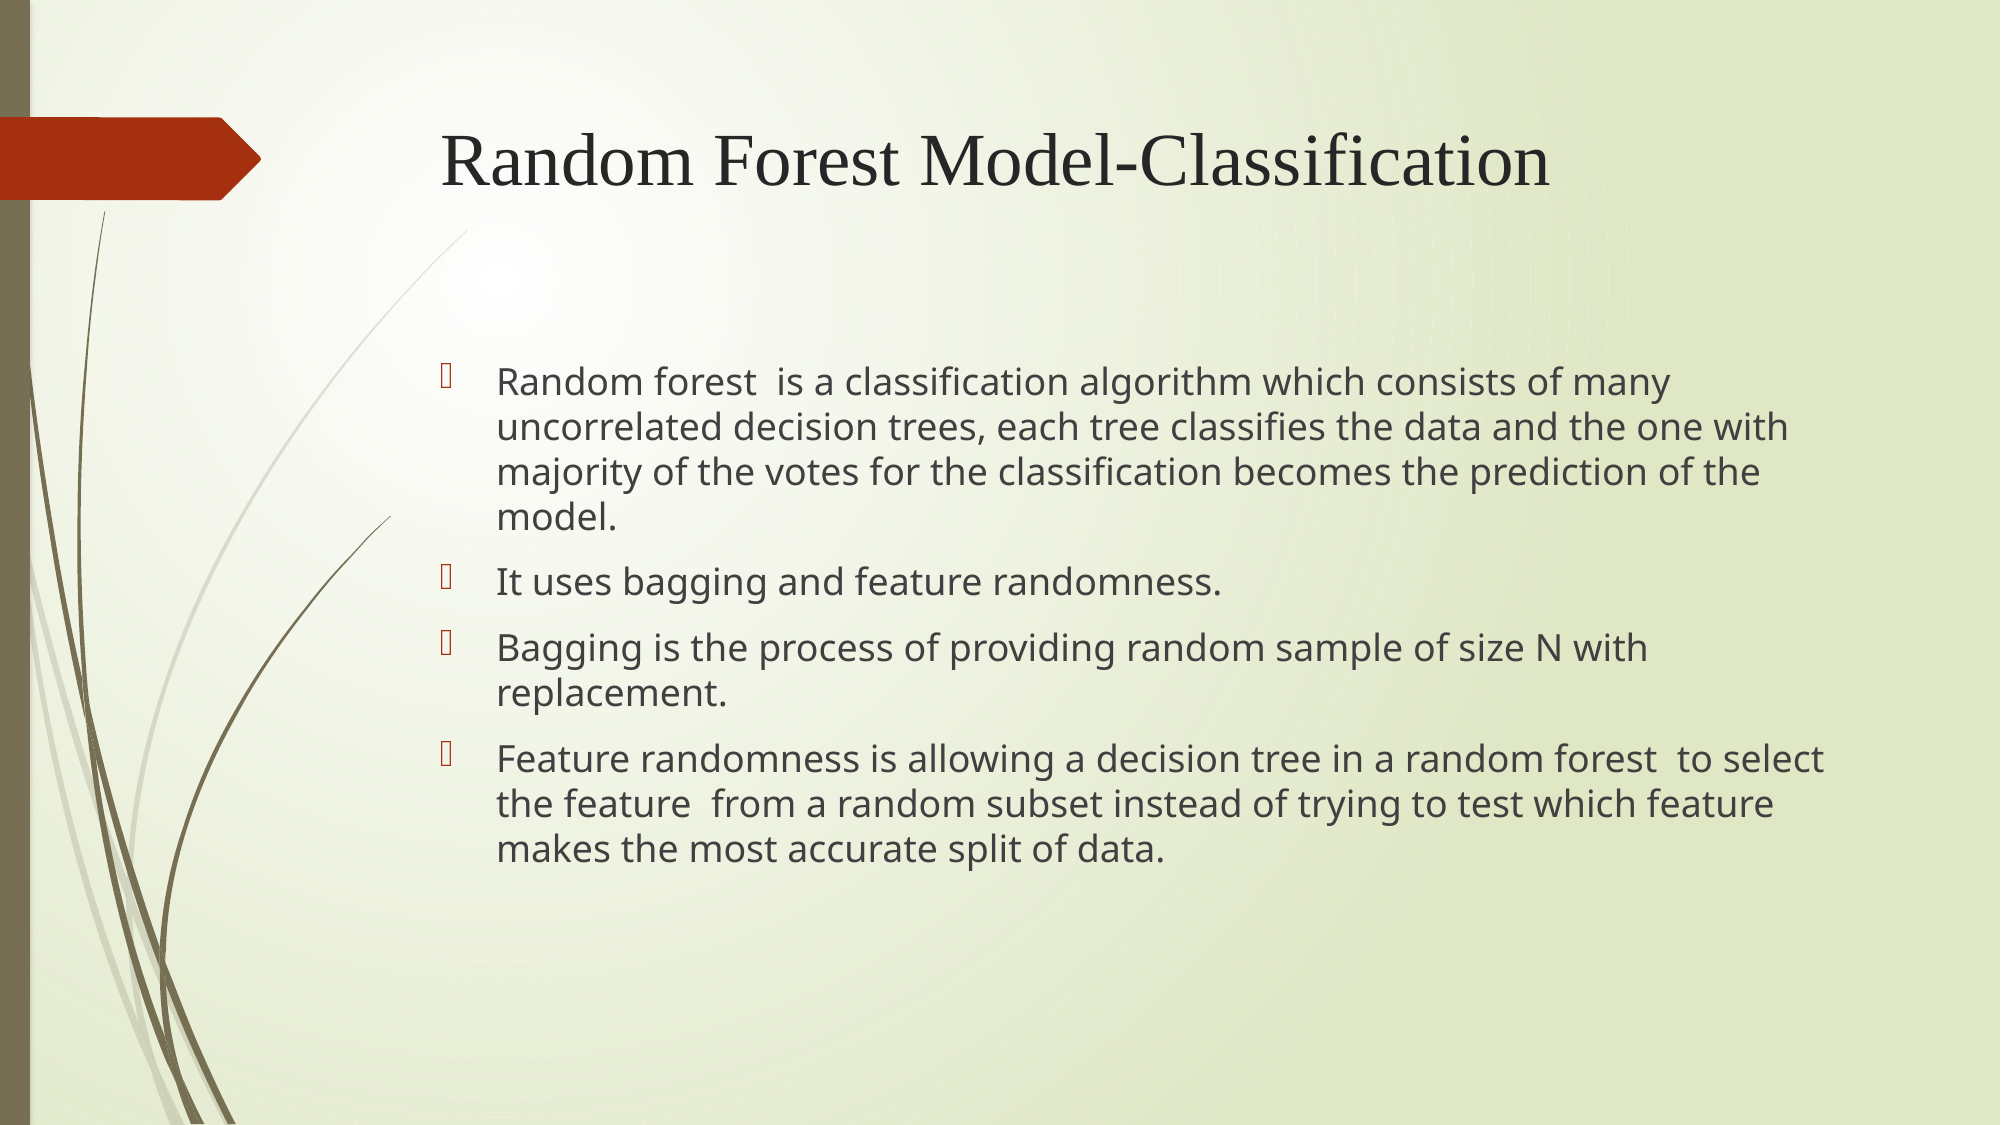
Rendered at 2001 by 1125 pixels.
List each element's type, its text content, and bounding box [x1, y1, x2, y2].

list Random forest is a classification algorithm which consists of many uncorrelated decision trees, each tree classifies the data and the one with majority of the votes for the classification becomes the prediction of the model. It uses bagging and feature randomness. Bagging is the process of providing random sample of size N with replacement. Feature randomness is allowing a decision tree in a random forest to select the feature from a random subset instead of trying to test which feature makes the most accurate split of data. [424, 350, 1888, 970]
title Random Forest Model-Classification [425, 102, 1888, 313]
